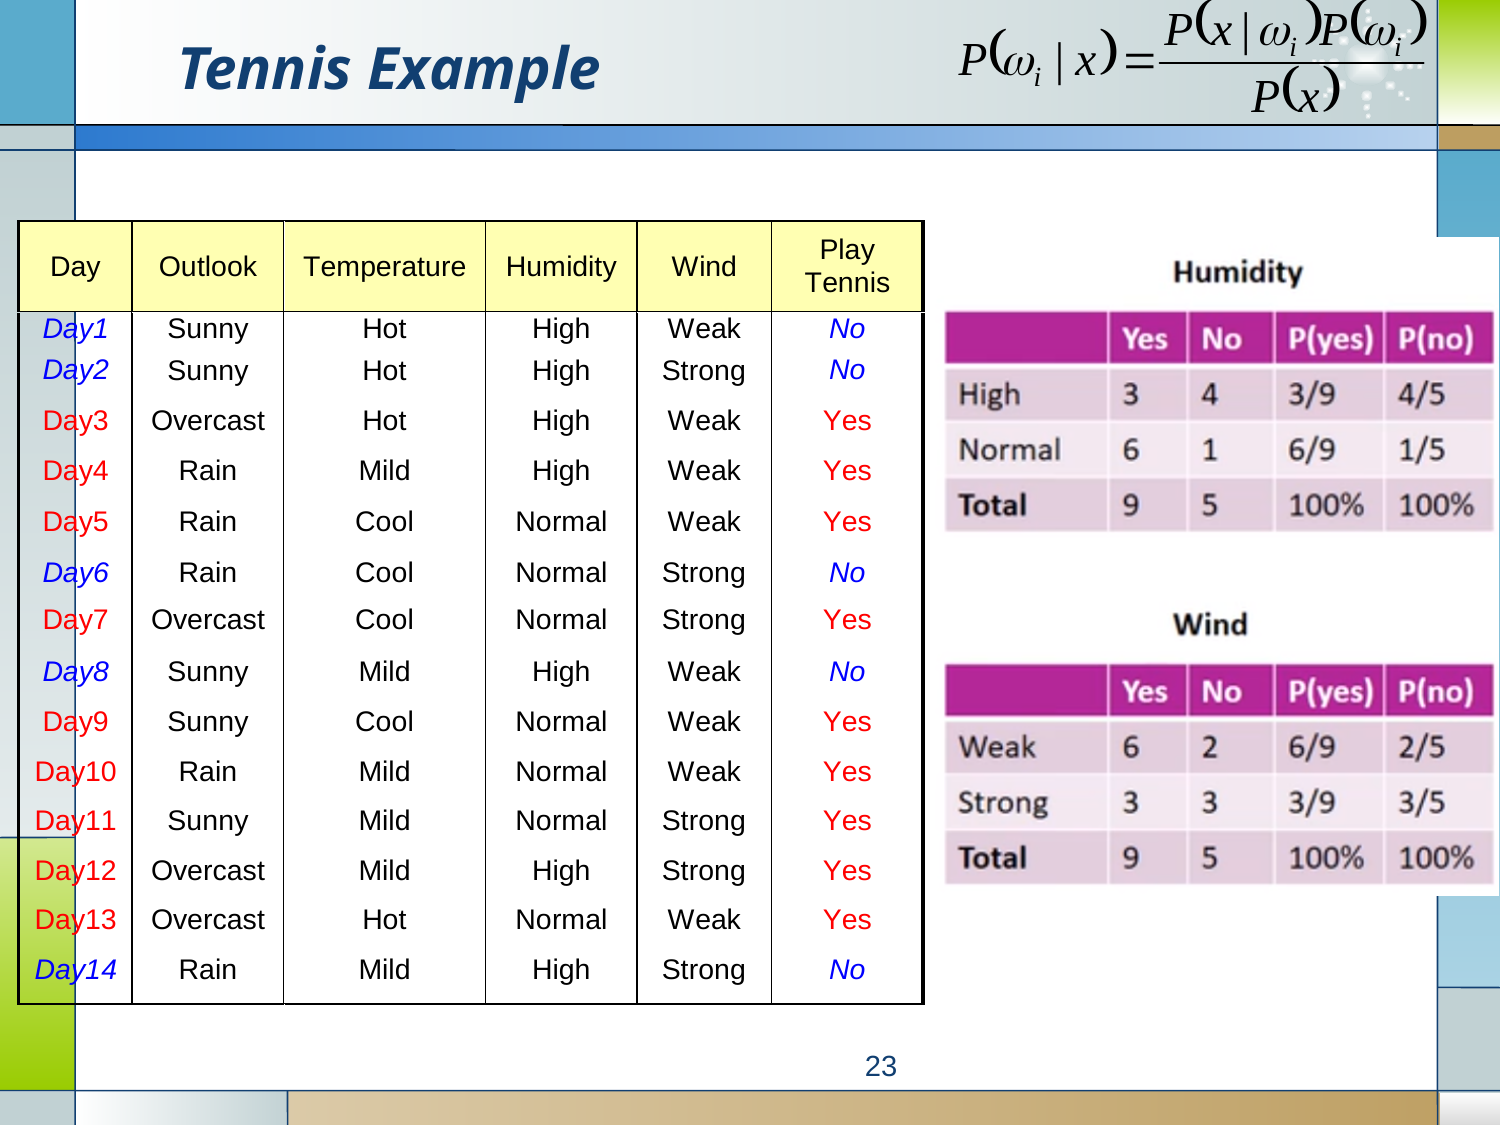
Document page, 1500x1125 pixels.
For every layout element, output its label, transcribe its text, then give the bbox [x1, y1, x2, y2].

title Tennis Example [162, 19, 944, 113]
slide_number 23 [562, 1046, 913, 1081]
picture [928, 237, 1499, 896]
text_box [949, 0, 1436, 131]
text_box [0, 187, 949, 1038]
